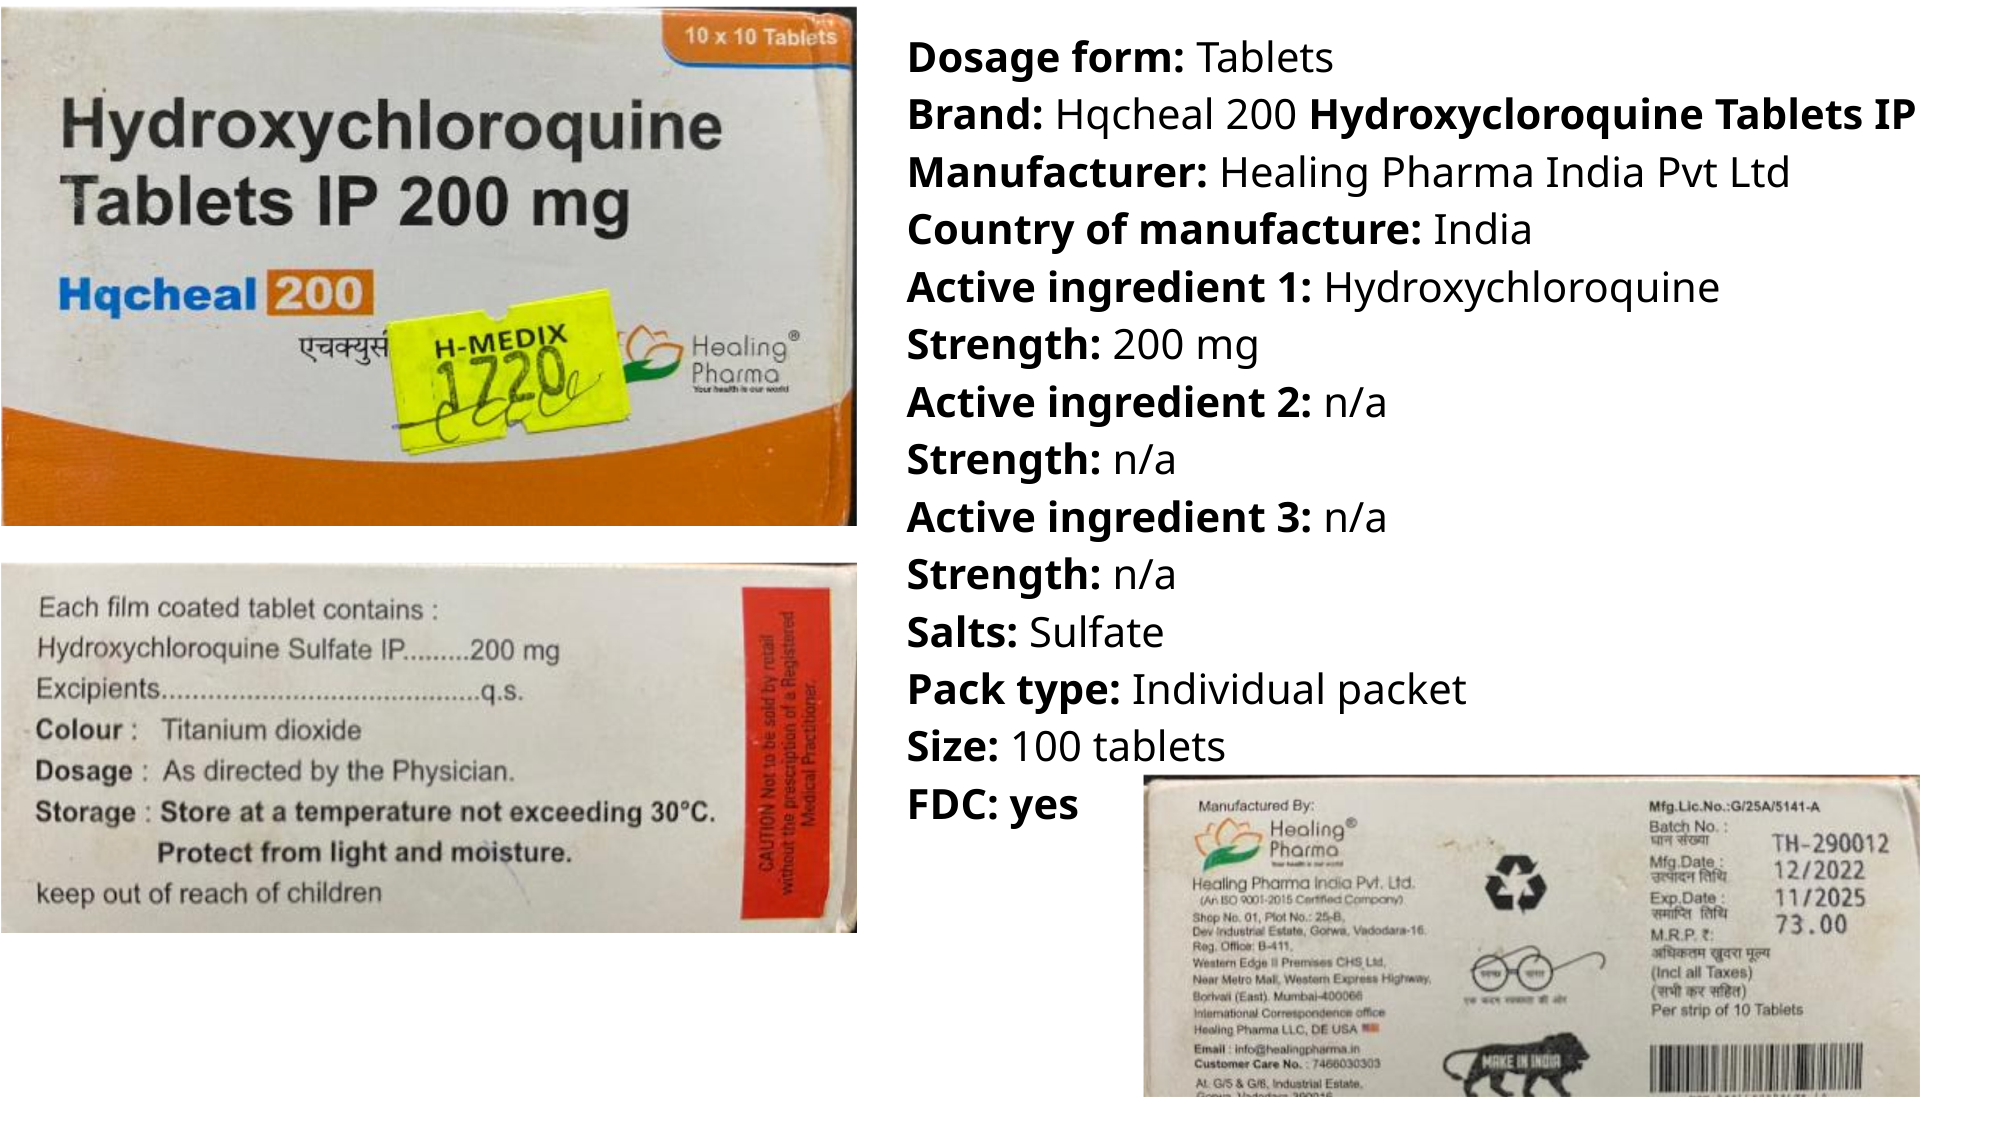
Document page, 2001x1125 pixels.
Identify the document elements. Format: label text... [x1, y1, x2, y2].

picture [1144, 546, 1920, 1125]
list Dosage form: Tablets Brand: Hqcheal 200 Hydroxycloroquine Tablets IP Manufacturer: Healing Pharma India Pvt Ltd Country of manufacture: India Active ingredient 1: Hydroxychloroquine Strength: 200 mg Active ingredient 2: n/a Strength: n/a Active ingredient 3: n/a Strength: n/a Salts: Sulfate Pack type: Individual packet Size: 100 tablets FDC: yes [891, 28, 1981, 715]
picture [2, 0, 857, 1125]
